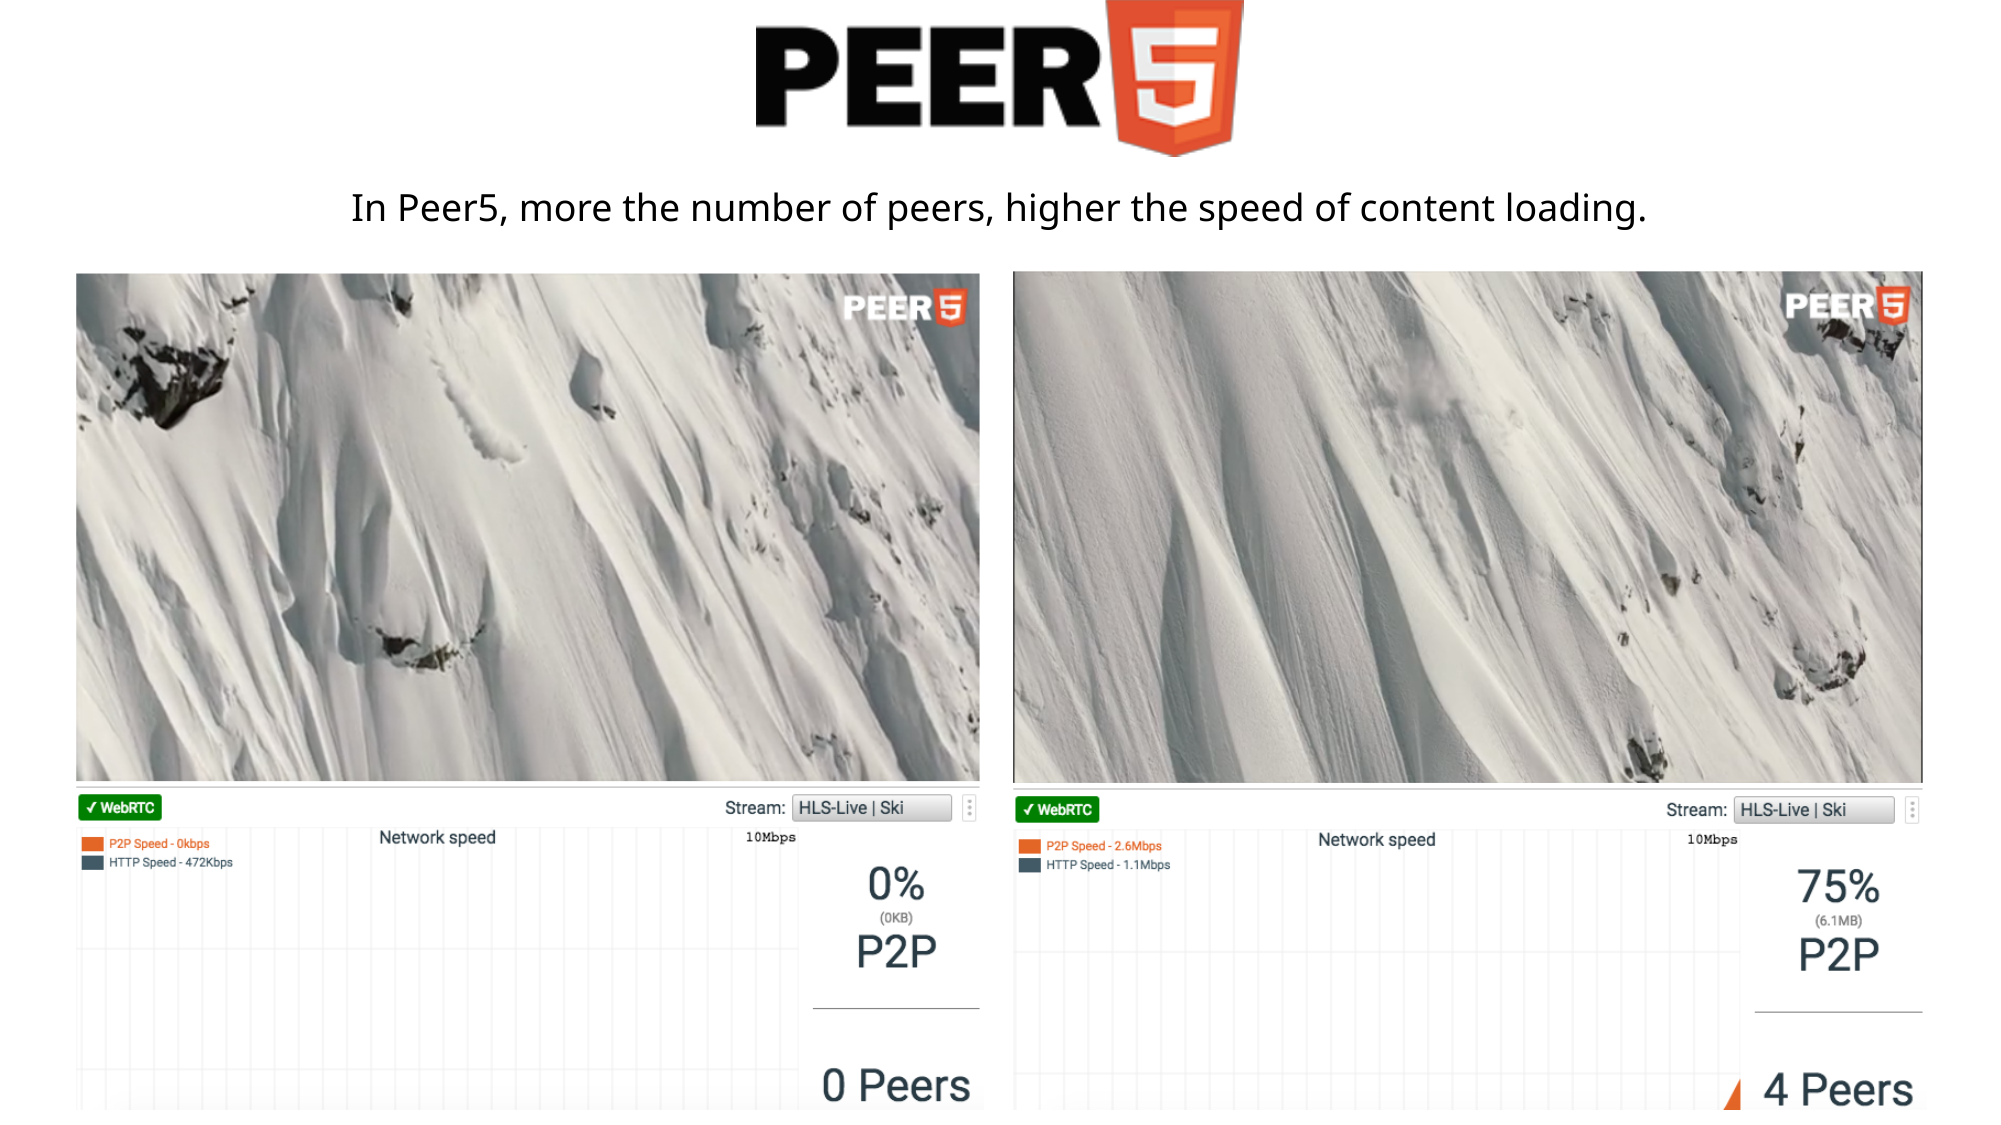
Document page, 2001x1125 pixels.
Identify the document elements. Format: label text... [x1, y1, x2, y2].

text_box In Peer5, more the number of peers, higher the speed of content loading. [336, 176, 1664, 237]
picture [756, 0, 1244, 157]
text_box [73, 267, 1927, 1110]
